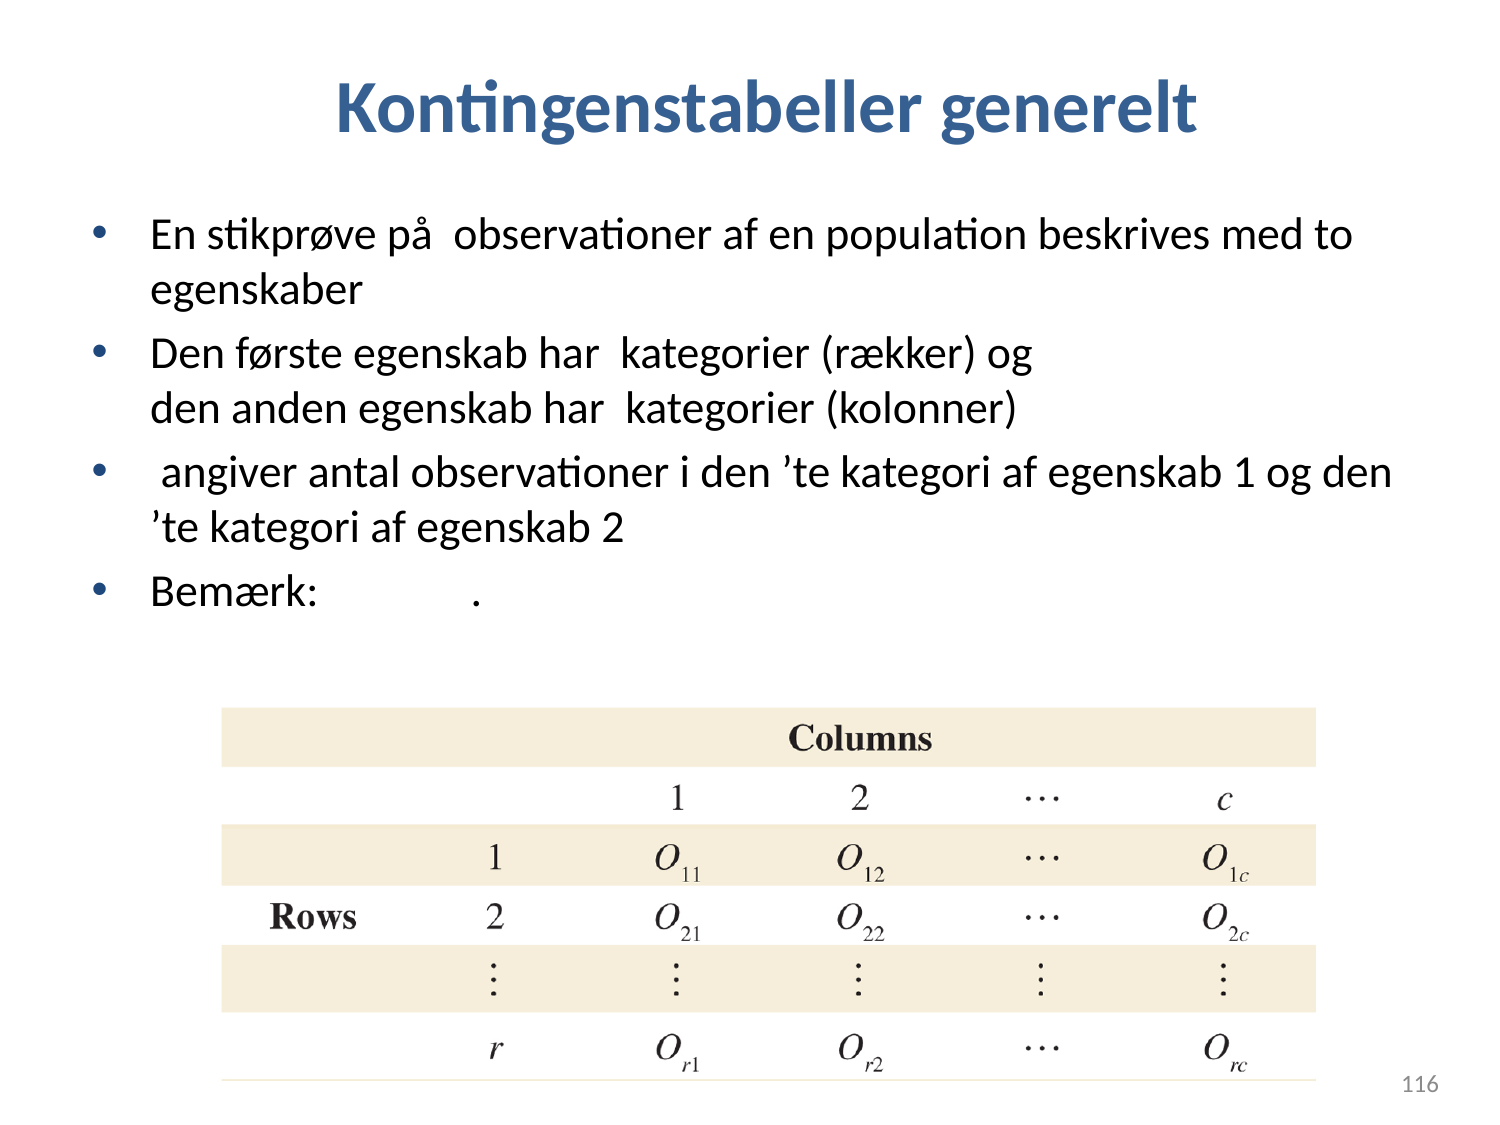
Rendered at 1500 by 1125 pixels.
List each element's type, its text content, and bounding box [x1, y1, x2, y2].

picture [218, 703, 1319, 1084]
slide_number 116 [1104, 1058, 1455, 1107]
title Kontingenstabeller generelt [76, 45, 1459, 161]
